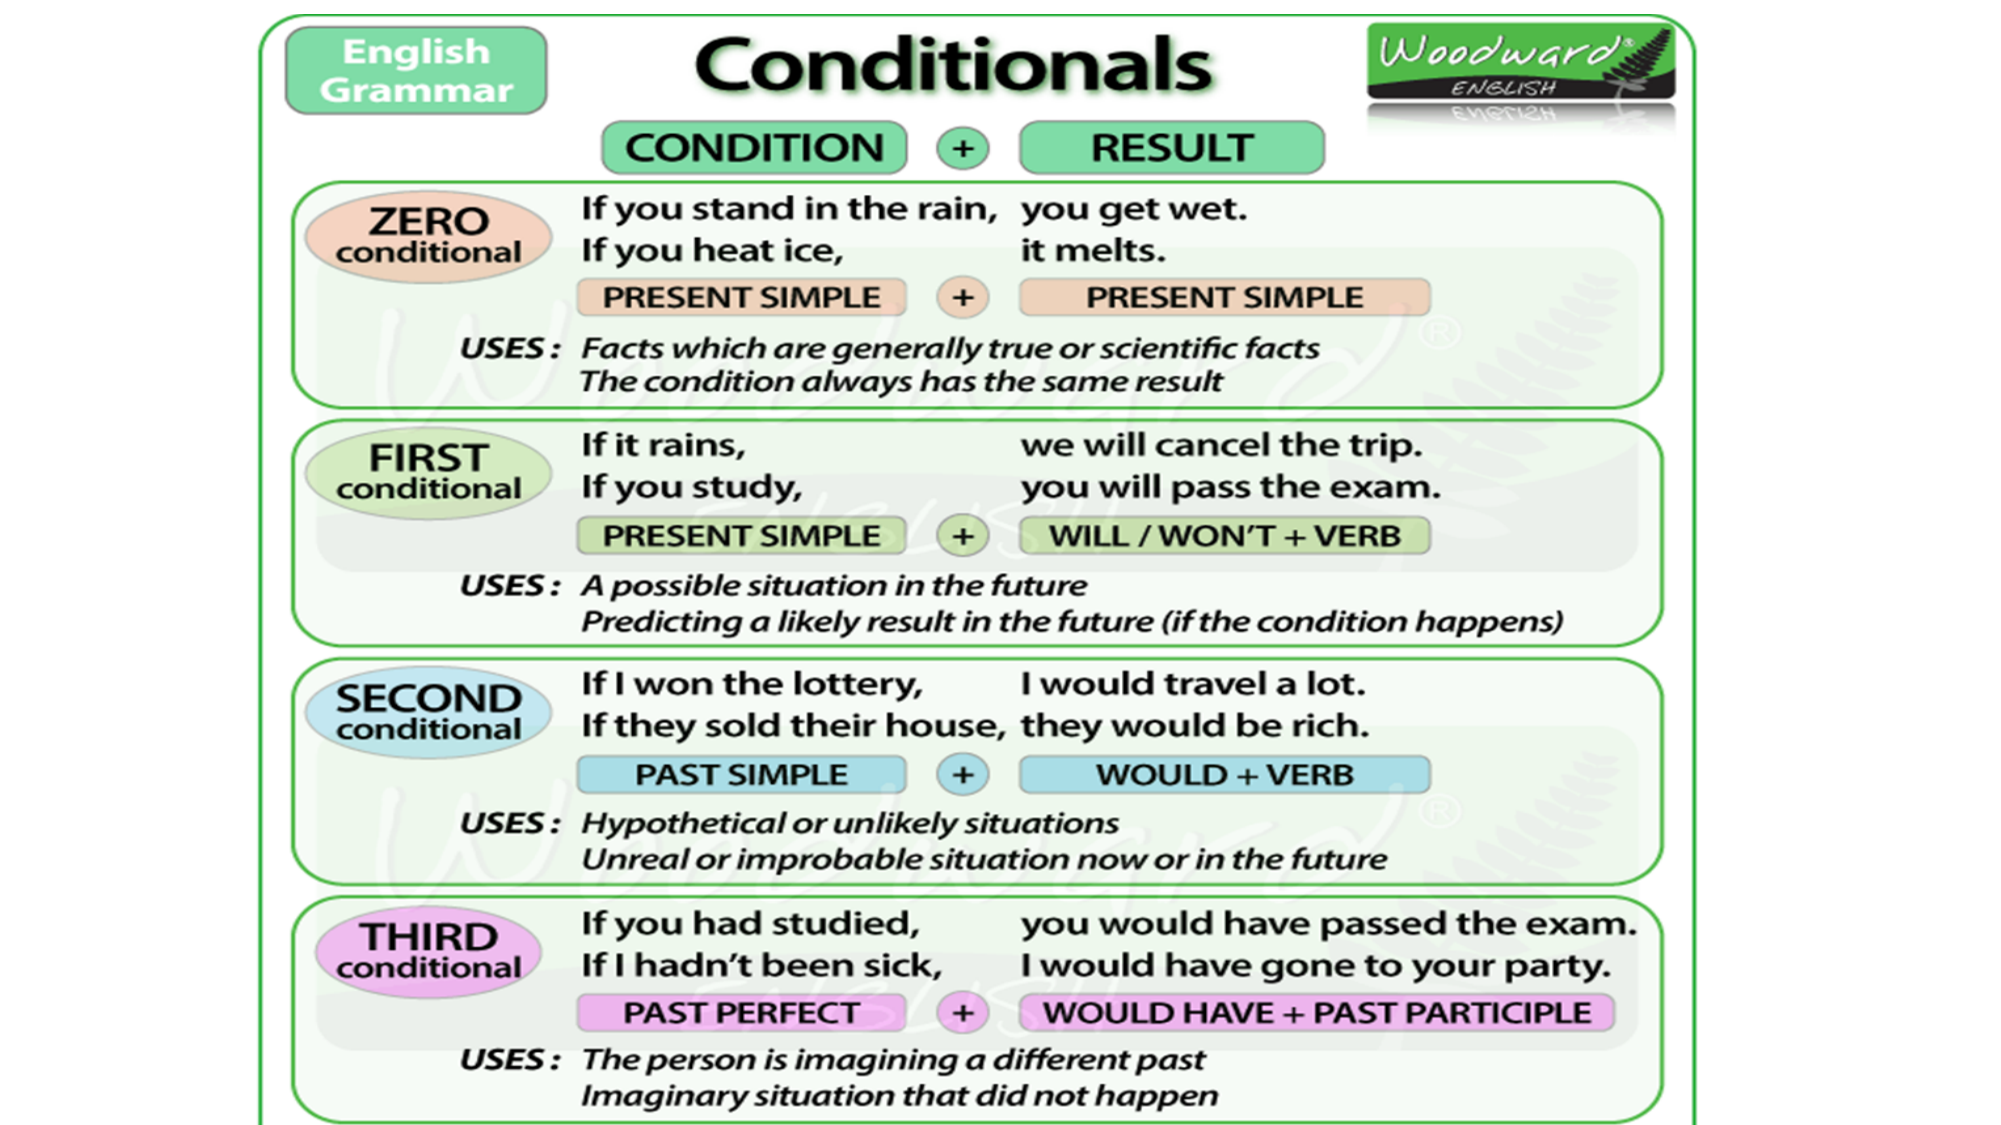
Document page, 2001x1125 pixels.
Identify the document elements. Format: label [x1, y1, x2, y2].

picture [240, 14, 1699, 1125]
